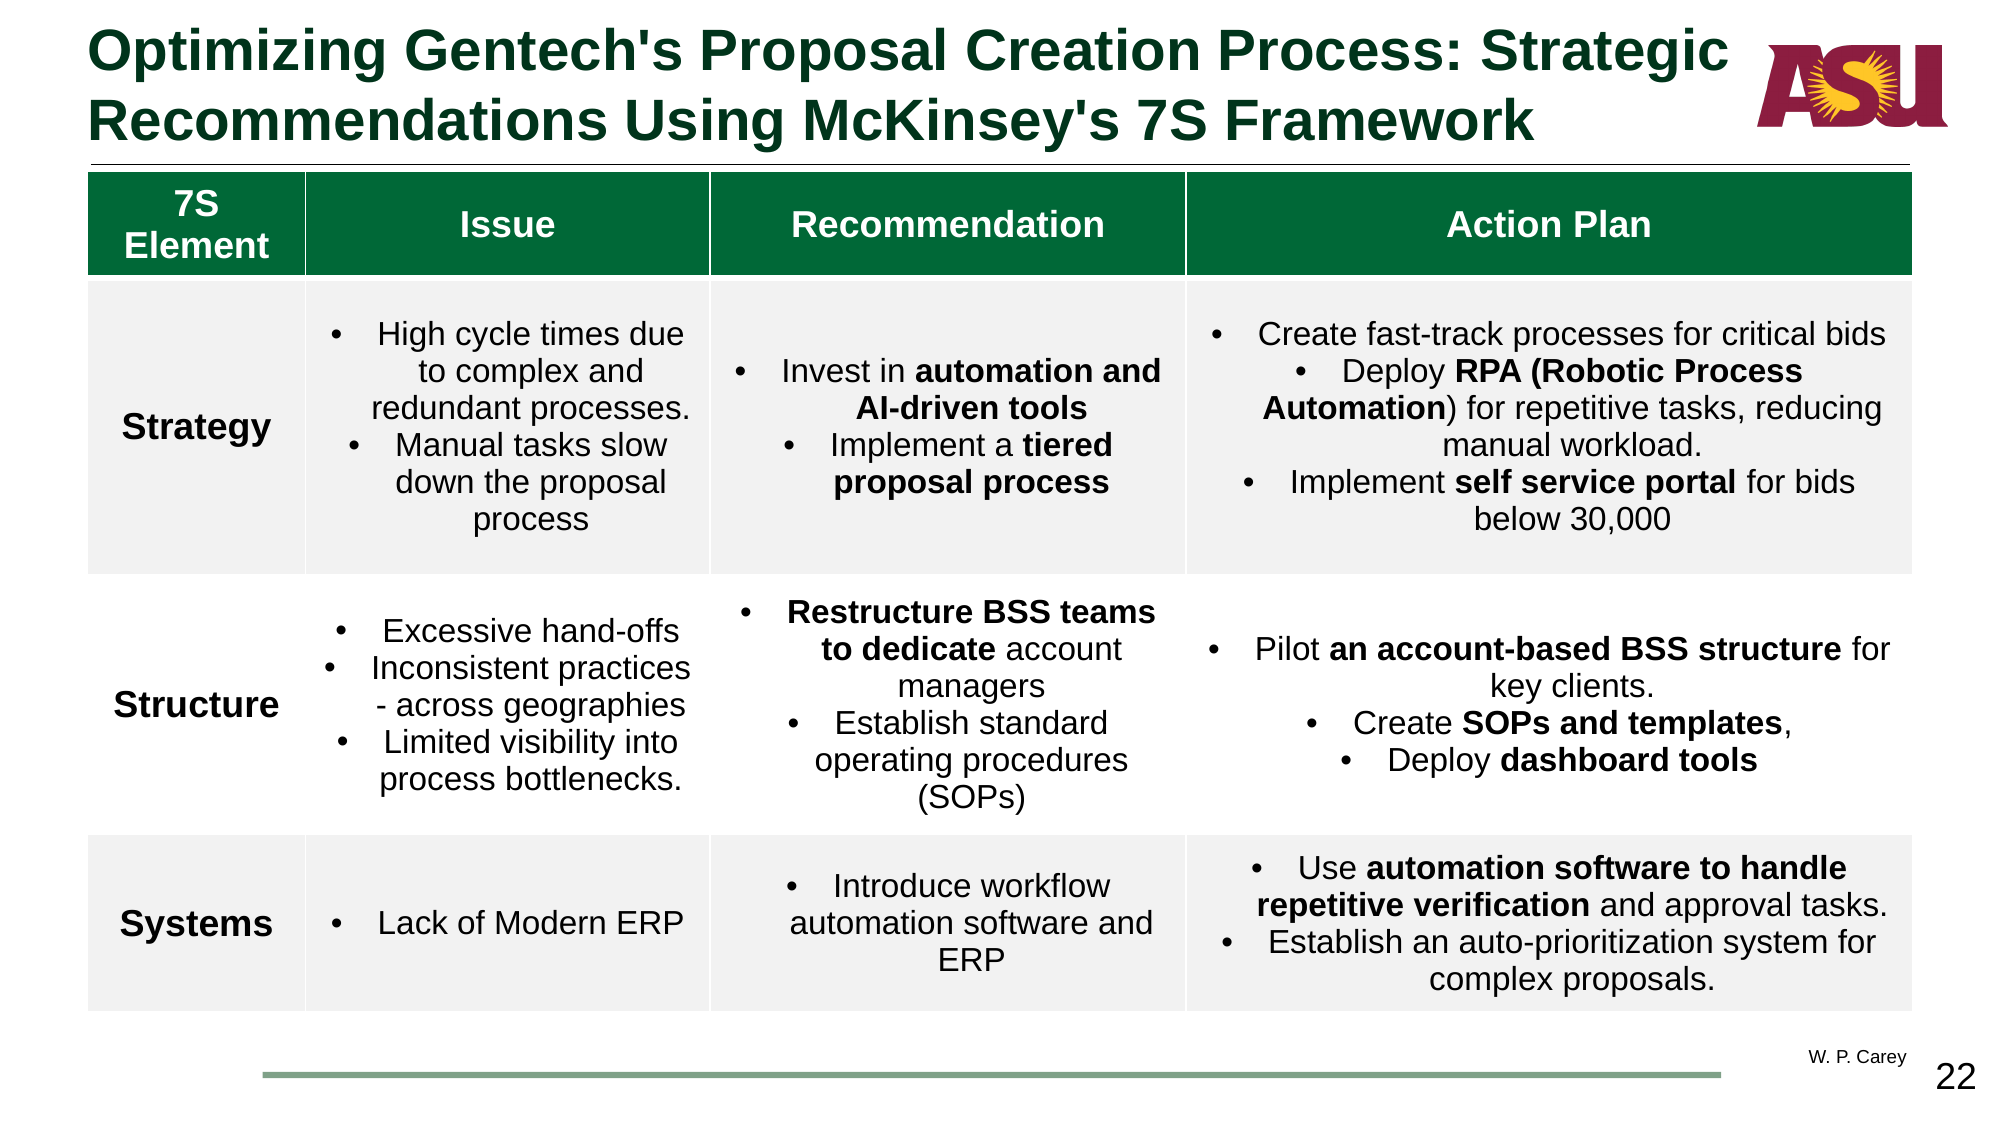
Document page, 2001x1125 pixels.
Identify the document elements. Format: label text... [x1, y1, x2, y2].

table_header Action Plan [1187, 172, 1912, 275]
table_cell Excessive hand-offs Inconsistent practices - across geographies Limited visibility into process bottlenecks. [306, 576, 709, 833]
table_cell Lack of Modern ERP [306, 835, 709, 1011]
table_cell Use automation software to handle repetitive verification and approval tasks. Establish an auto-prioritization system for complex proposals. [1187, 835, 1912, 1011]
title Optimizing Gentech's Proposal Creation Process: Strategic Recommendations Using McKinsey's 7S Framework [87, 32, 1755, 153]
table_cell Structure [88, 576, 305, 833]
table_cell Strategy [88, 281, 305, 574]
table_cell Create fast-track processes for critical bids Deploy RPA (Robotic Process Automation) for repetitive tasks, reducing manual workload. Implement self service portal for bids below 30,000 [1187, 281, 1912, 574]
table_cell Invest in automation and AI-driven tools Implement a tiered proposal process [711, 281, 1185, 574]
table_cell Restructure BSS teams to dedicate account managers Establish standard operating procedures (SOPs) [711, 576, 1185, 833]
table_cell Systems [88, 835, 305, 1011]
table_cell Pilot an account-based BSS structure for key clients. Create SOPs and templates, Deploy dashboard tools [1187, 576, 1912, 833]
table_header Issue [306, 172, 709, 275]
table_header 7S Element [88, 172, 305, 275]
table_cell High cycle times due to complex and redundant processes. Manual tasks slow down the proposal process [306, 281, 709, 574]
picture [1757, 45, 1948, 127]
table_cell Introduce workflow automation software and ERP [711, 835, 1185, 1011]
table_header Recommendation [711, 172, 1185, 275]
slide_number 22 [1920, 1045, 1996, 1105]
